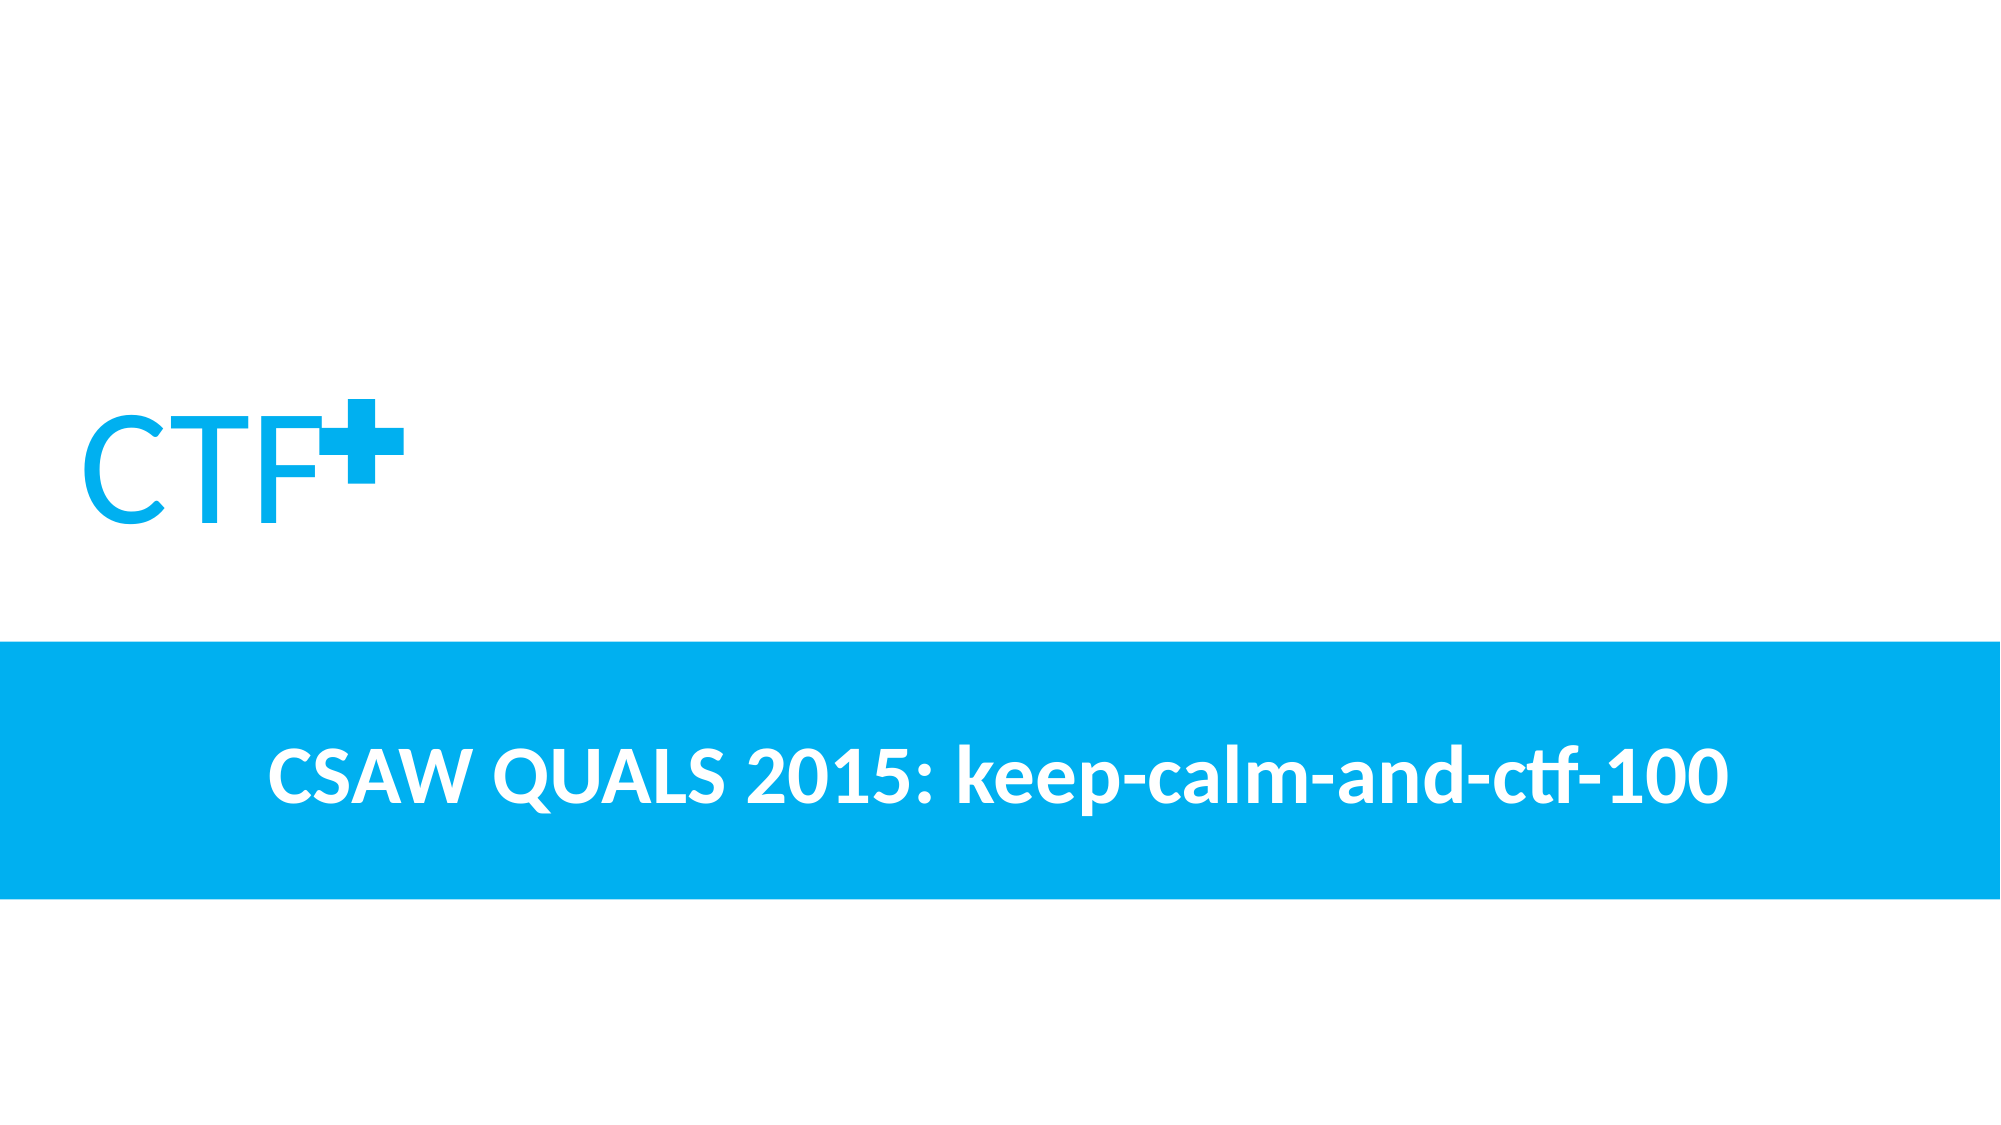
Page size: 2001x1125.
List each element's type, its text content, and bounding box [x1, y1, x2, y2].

text_box CSAW QUALS 2015: keep-calm-and-ctf-100 [0, 641, 2000, 900]
text_box CTF [64, 349, 343, 564]
text_box [318, 398, 405, 485]
